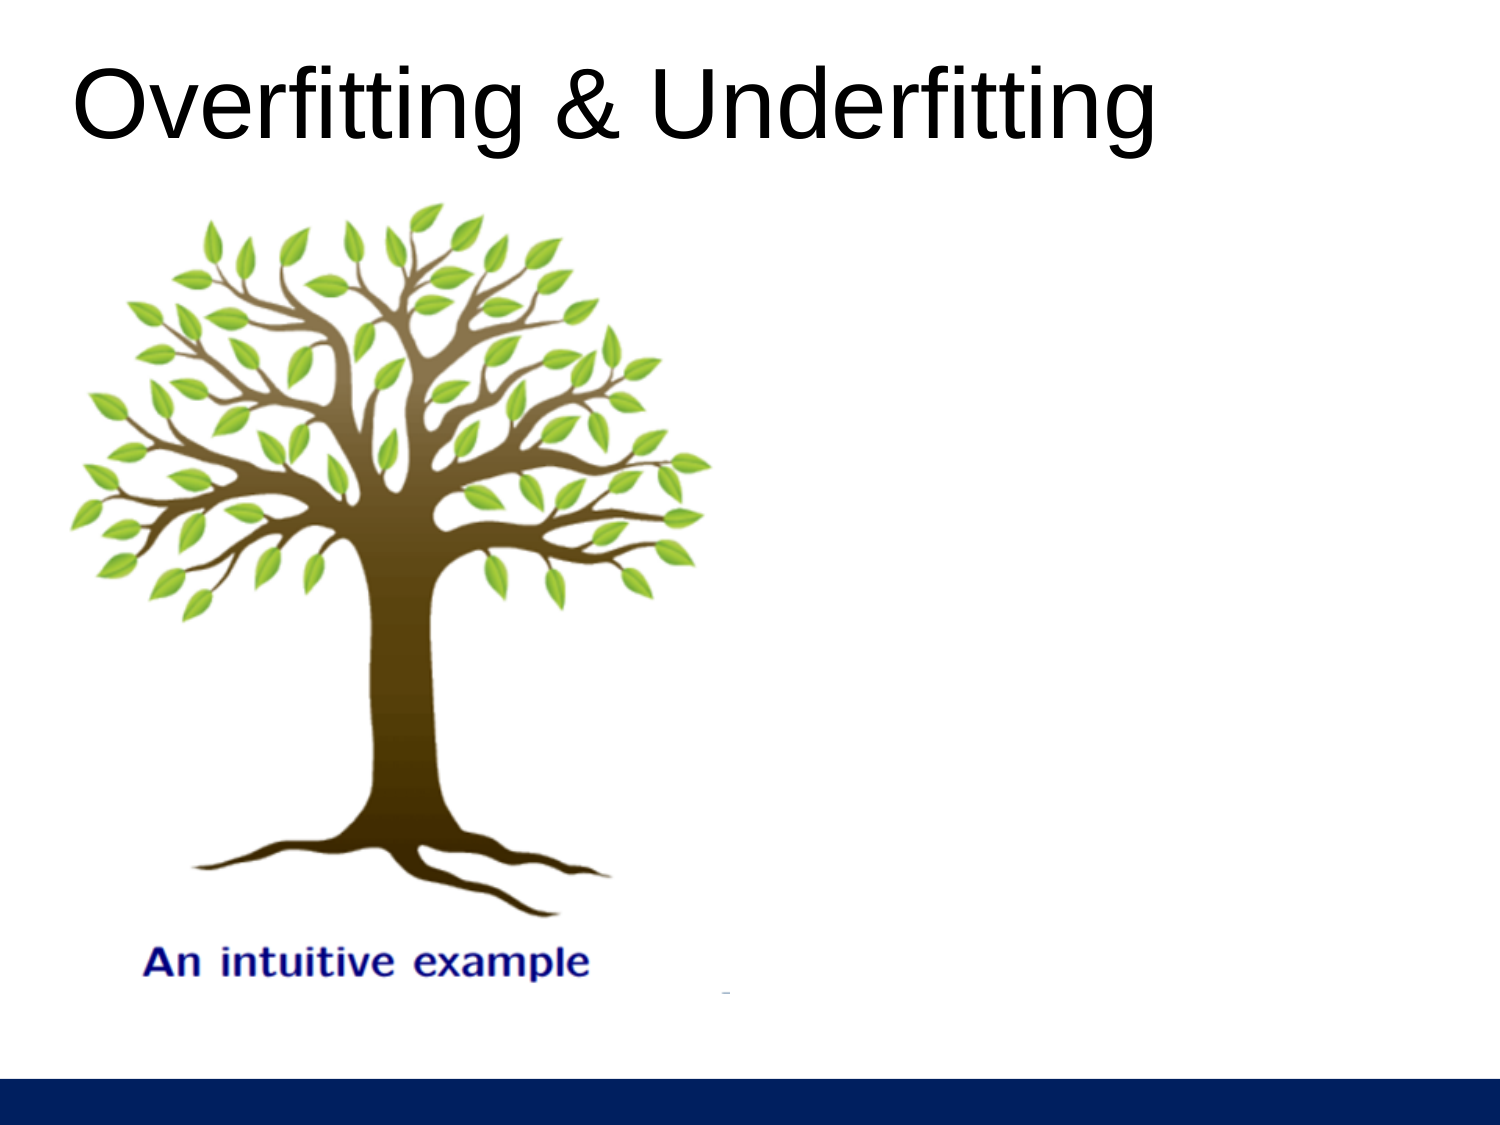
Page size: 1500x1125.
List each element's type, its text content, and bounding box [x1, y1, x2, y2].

picture [62, 174, 730, 994]
text_box Overfitting & Underfitting [57, 31, 1231, 167]
